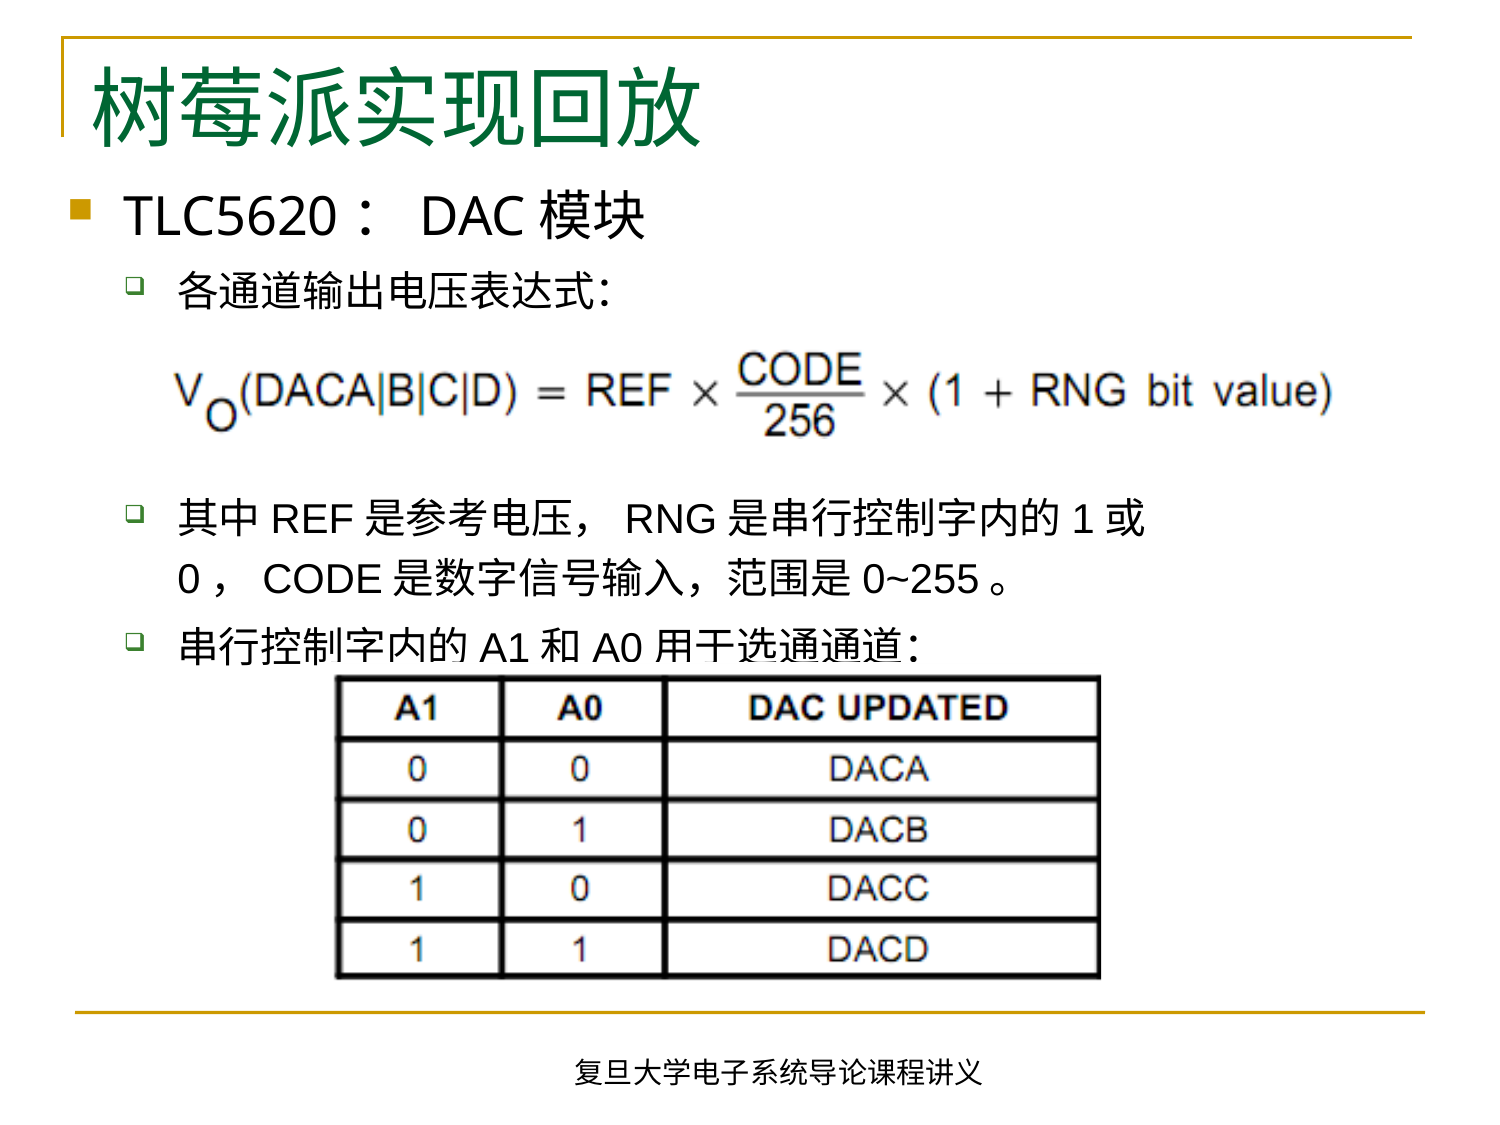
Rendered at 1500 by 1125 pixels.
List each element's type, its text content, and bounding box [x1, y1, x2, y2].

title 树莓派实现回放 [74, 45, 1426, 185]
picture [327, 661, 1102, 988]
picture [161, 336, 1339, 439]
list TLC5620：DAC模块 各通道输出电压表达式： 其中REF是参考电压，RNG是串行控制字内的1或0，CODE是数字信号输入，范围是0~255。 串行控制字内的A1和A0用于选通通道： [52, 160, 1377, 1024]
